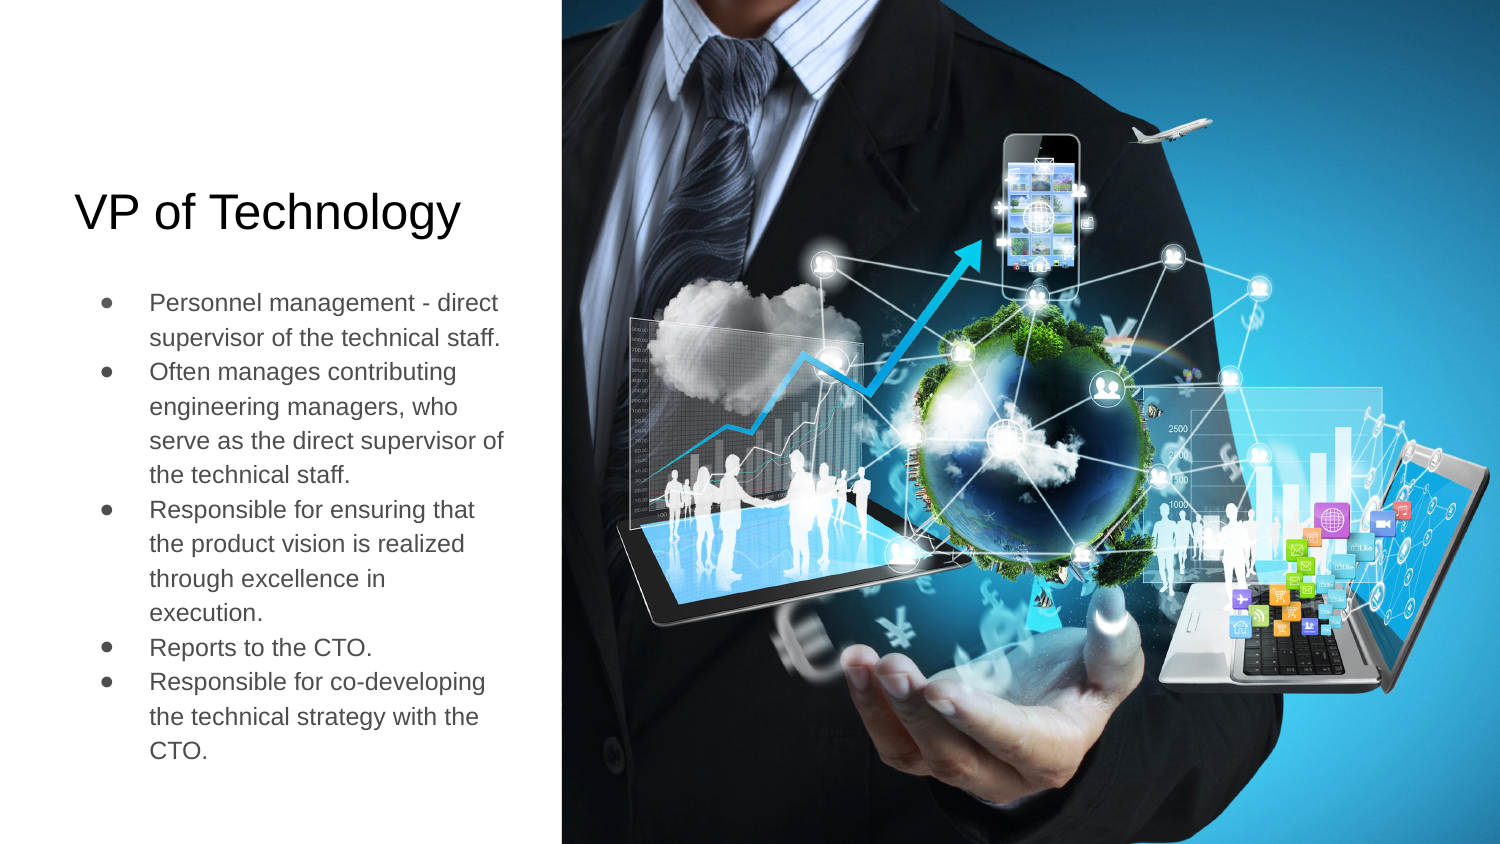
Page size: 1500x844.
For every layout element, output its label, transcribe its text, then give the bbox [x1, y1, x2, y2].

title VP of Technology [59, 130, 520, 255]
picture [561, 0, 1500, 844]
list Personnel management - direct supervisor of the technical staff. Often manages contributing engineering managers, who serve as the direct supervisor of the technical staff. Responsible for ensuring that the product vision is realized through excellence in execution. Reports to the CTO. Responsible for co-developing the technical strategy with the CTO. [59, 267, 520, 789]
